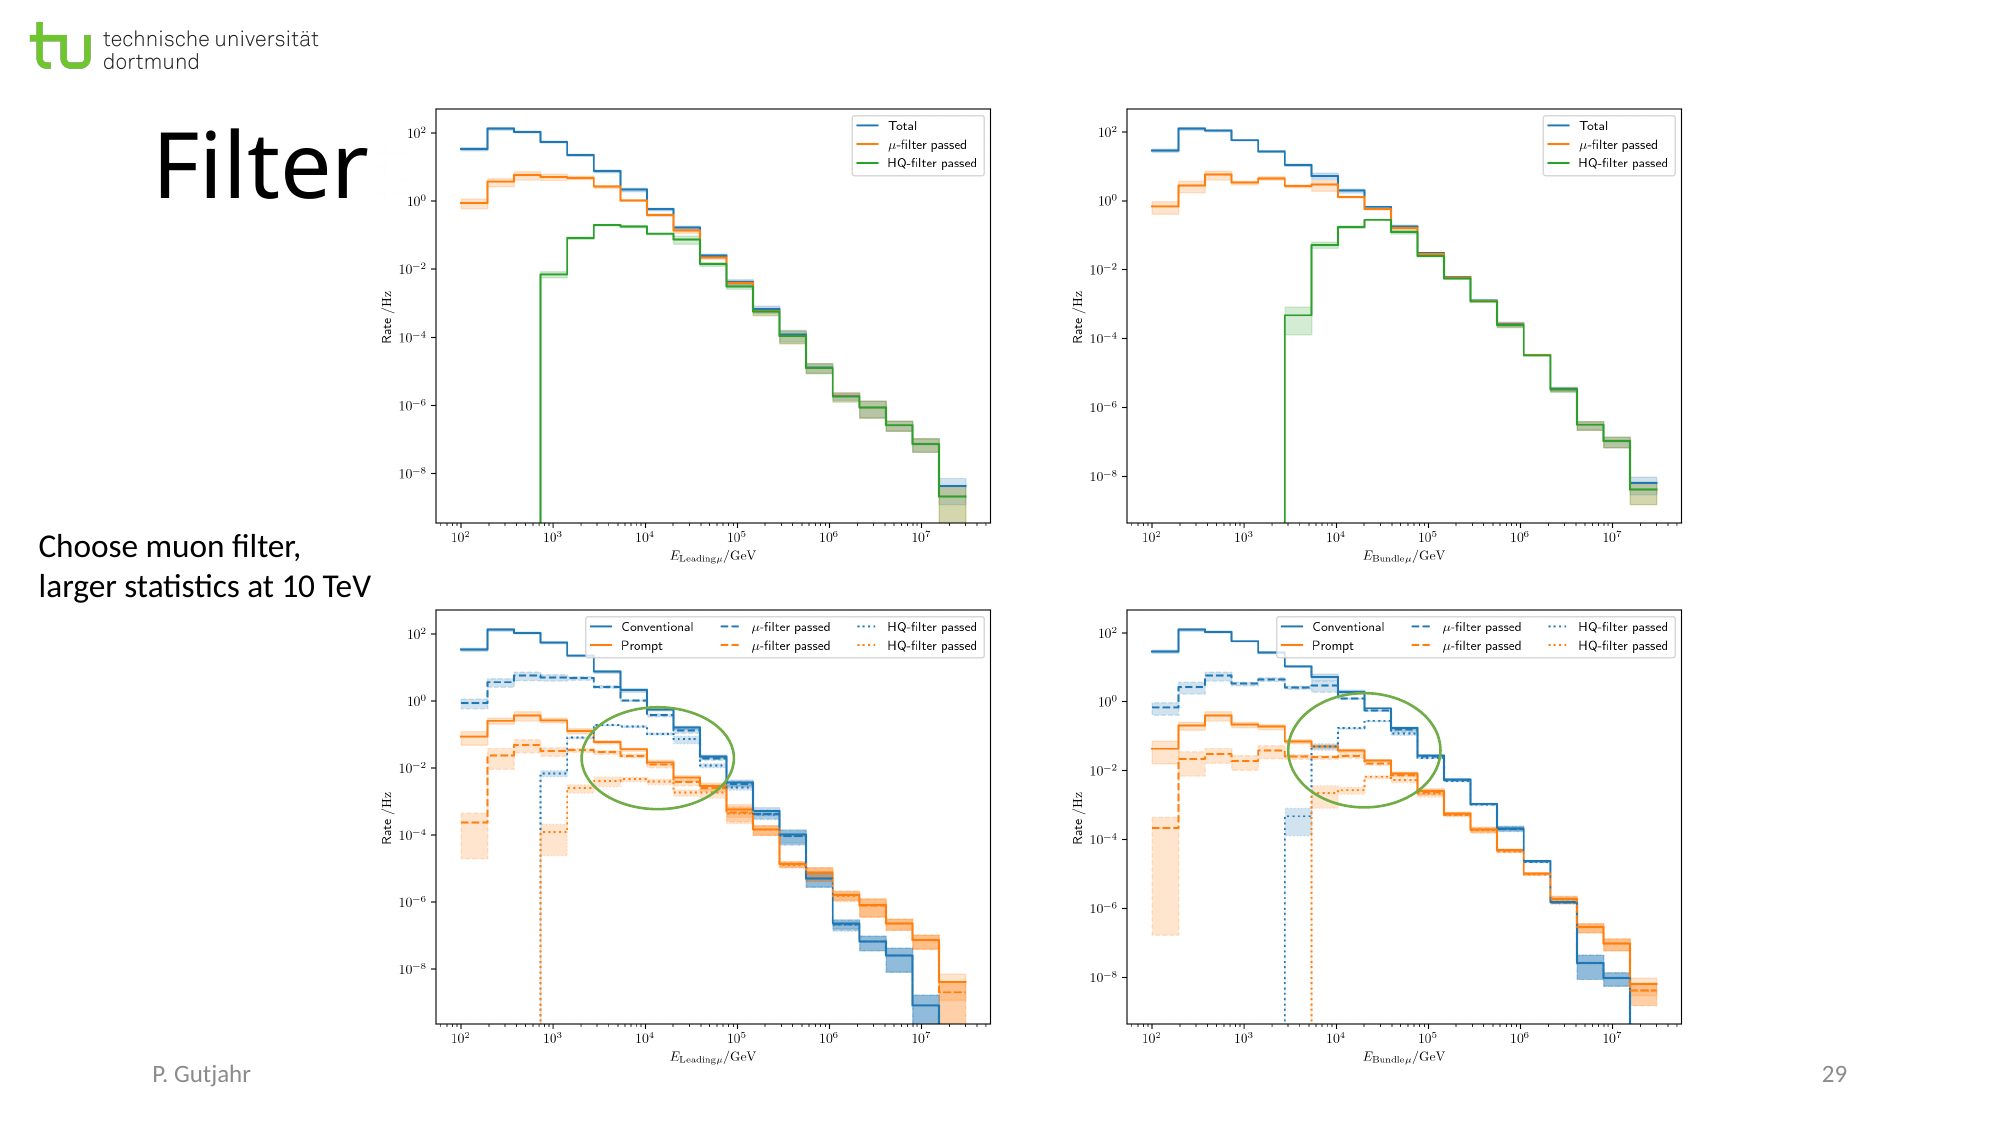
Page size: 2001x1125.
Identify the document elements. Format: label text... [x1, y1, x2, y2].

text_box Choose muon filter, larger statistics at 10 TeV [23, 516, 415, 612]
title Filters [137, 59, 1863, 278]
picture [1062, 600, 1691, 1074]
slide_number P. Gutjahr [137, 1042, 588, 1103]
picture [371, 600, 1000, 1074]
picture [23, 15, 325, 76]
picture [371, 99, 1000, 573]
picture [1062, 99, 1691, 573]
slide_number 29 [1412, 1042, 1863, 1103]
